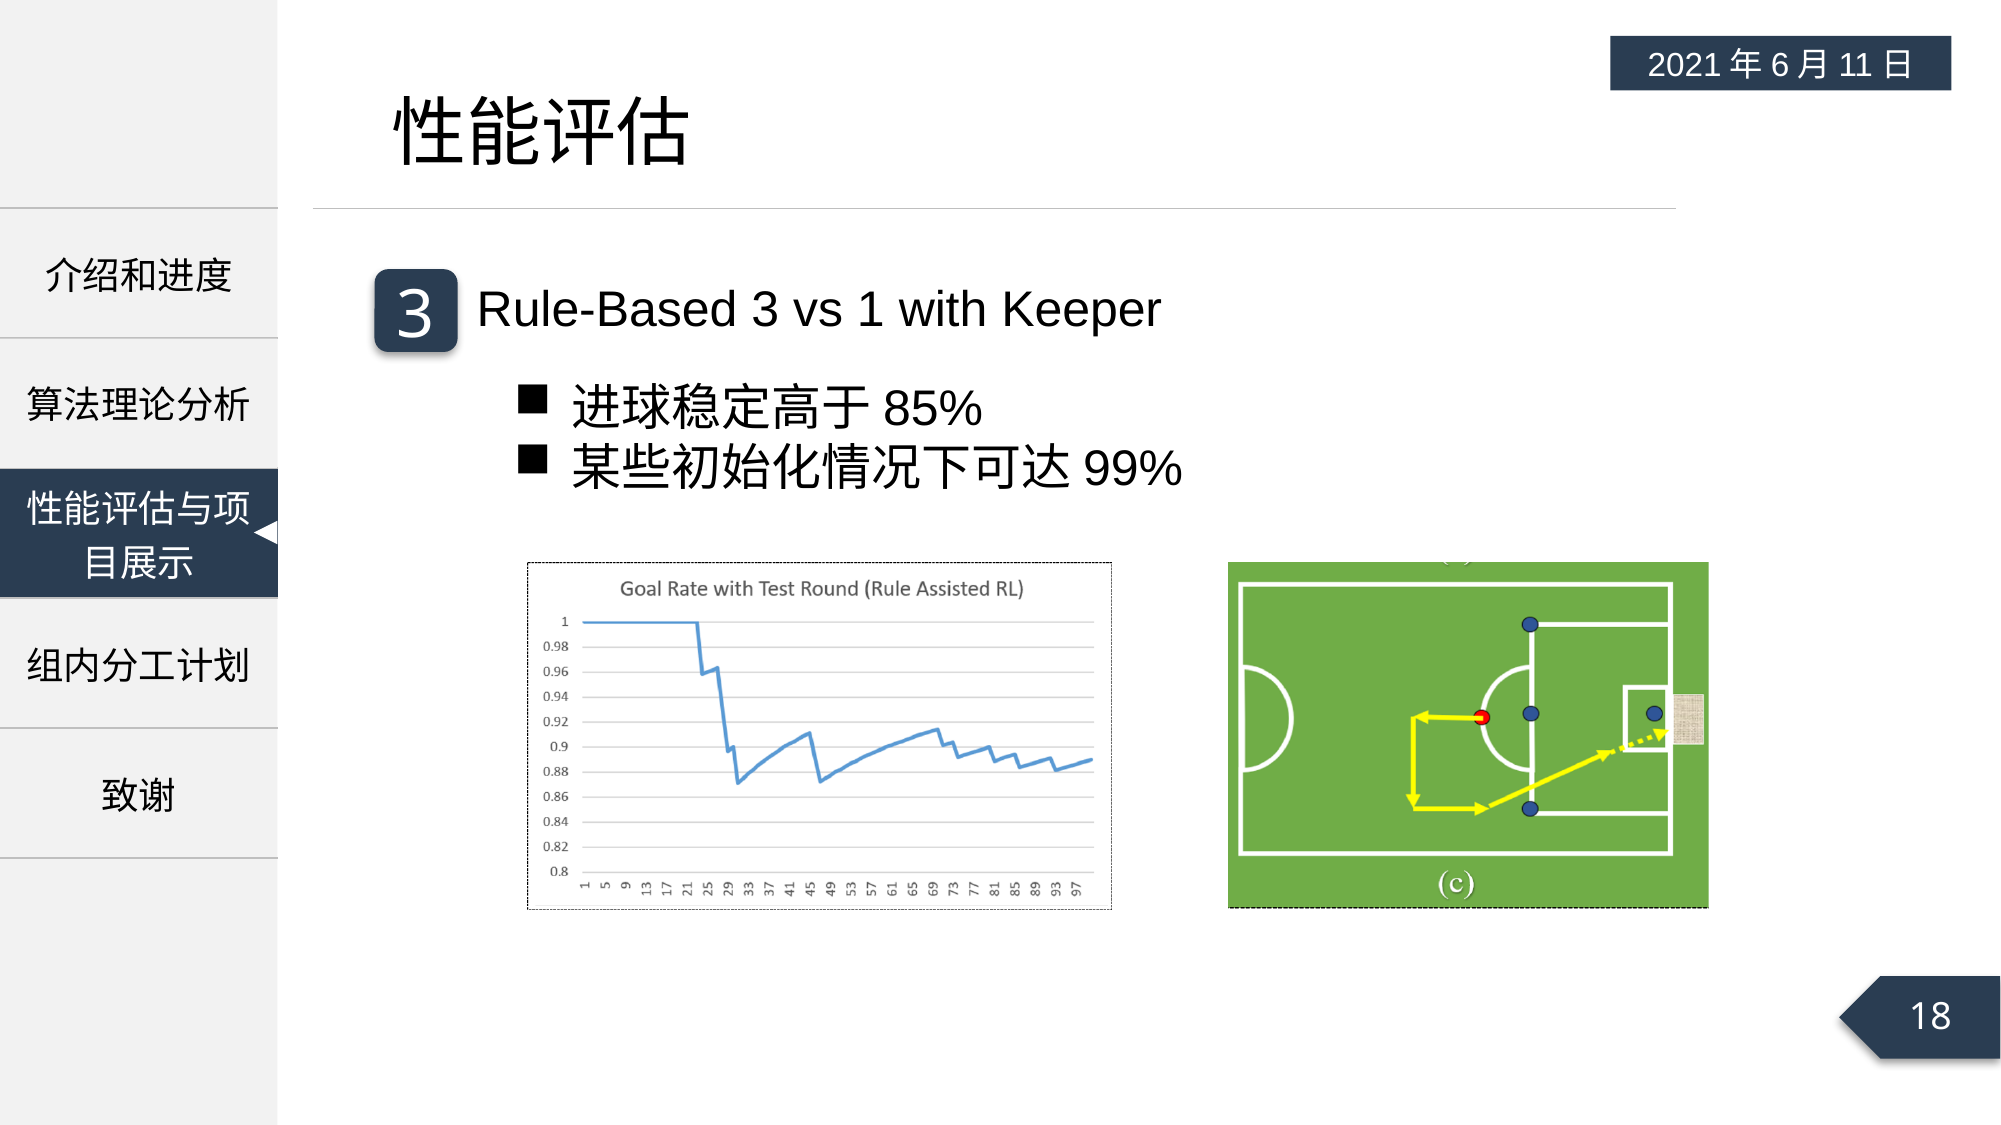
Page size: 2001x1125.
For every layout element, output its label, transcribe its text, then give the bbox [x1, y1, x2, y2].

text_box Rule-Based 3 vs 1 with Keeper [461, 269, 1247, 404]
text_box 2021年6月11日 [1610, 35, 1952, 91]
text_box 进球稳定高于85% 某些初始化情况下可达99% [500, 368, 1500, 503]
text_box 性能评估 [376, 76, 706, 182]
text_box 3 [373, 268, 459, 354]
picture [1228, 562, 1709, 915]
picture [527, 562, 1112, 910]
